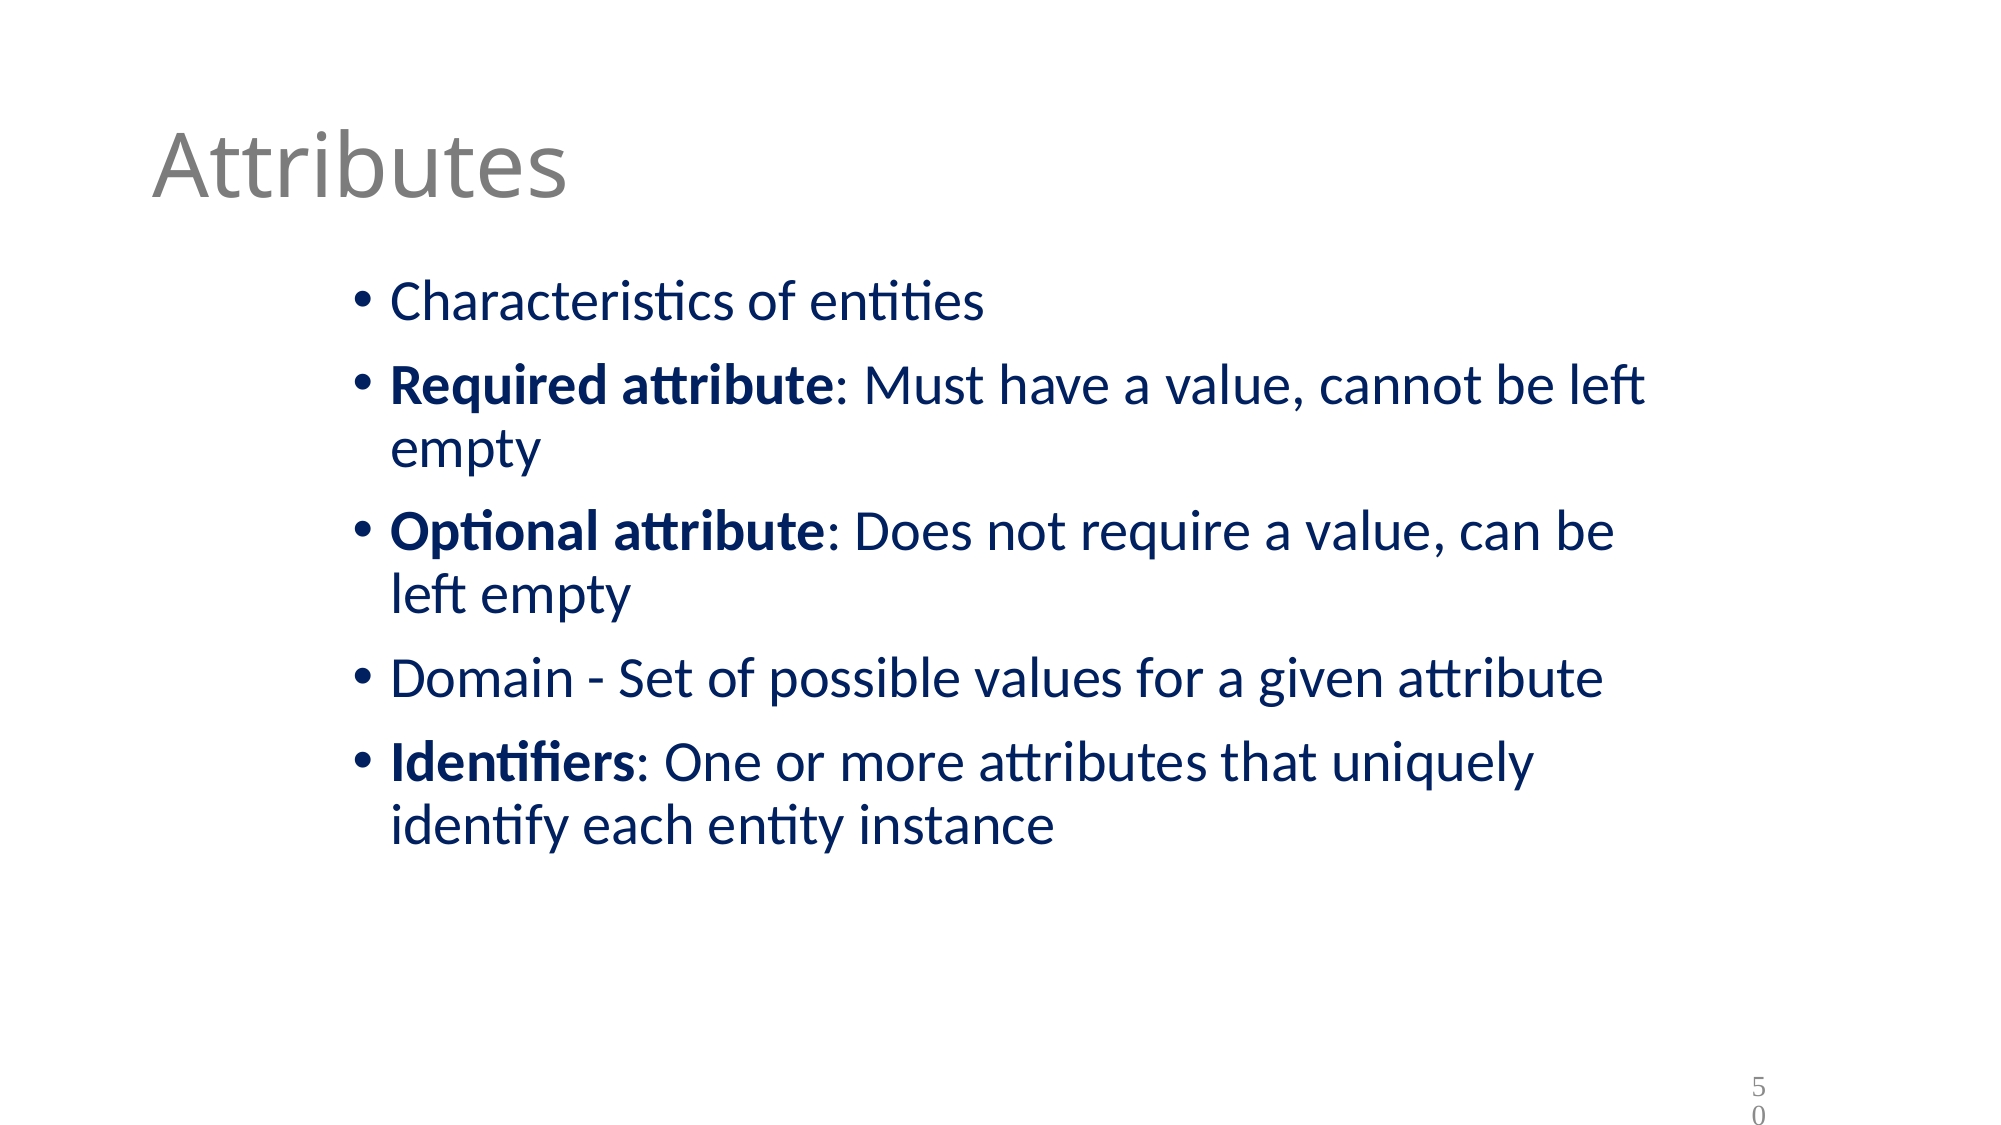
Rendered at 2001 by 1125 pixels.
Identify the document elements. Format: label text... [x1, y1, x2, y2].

title Attributes [137, 59, 1863, 278]
list Characteristics of entities Required attribute: Must have a value, cannot be left empty Optional attribute: Does not require a value, can be left empty Domain - Set of possible values for a given attribute Identifiers: One or more attributes that uniquely identify each entity instance [337, 262, 1663, 1013]
slide_number 50 [1736, 1058, 1791, 1112]
